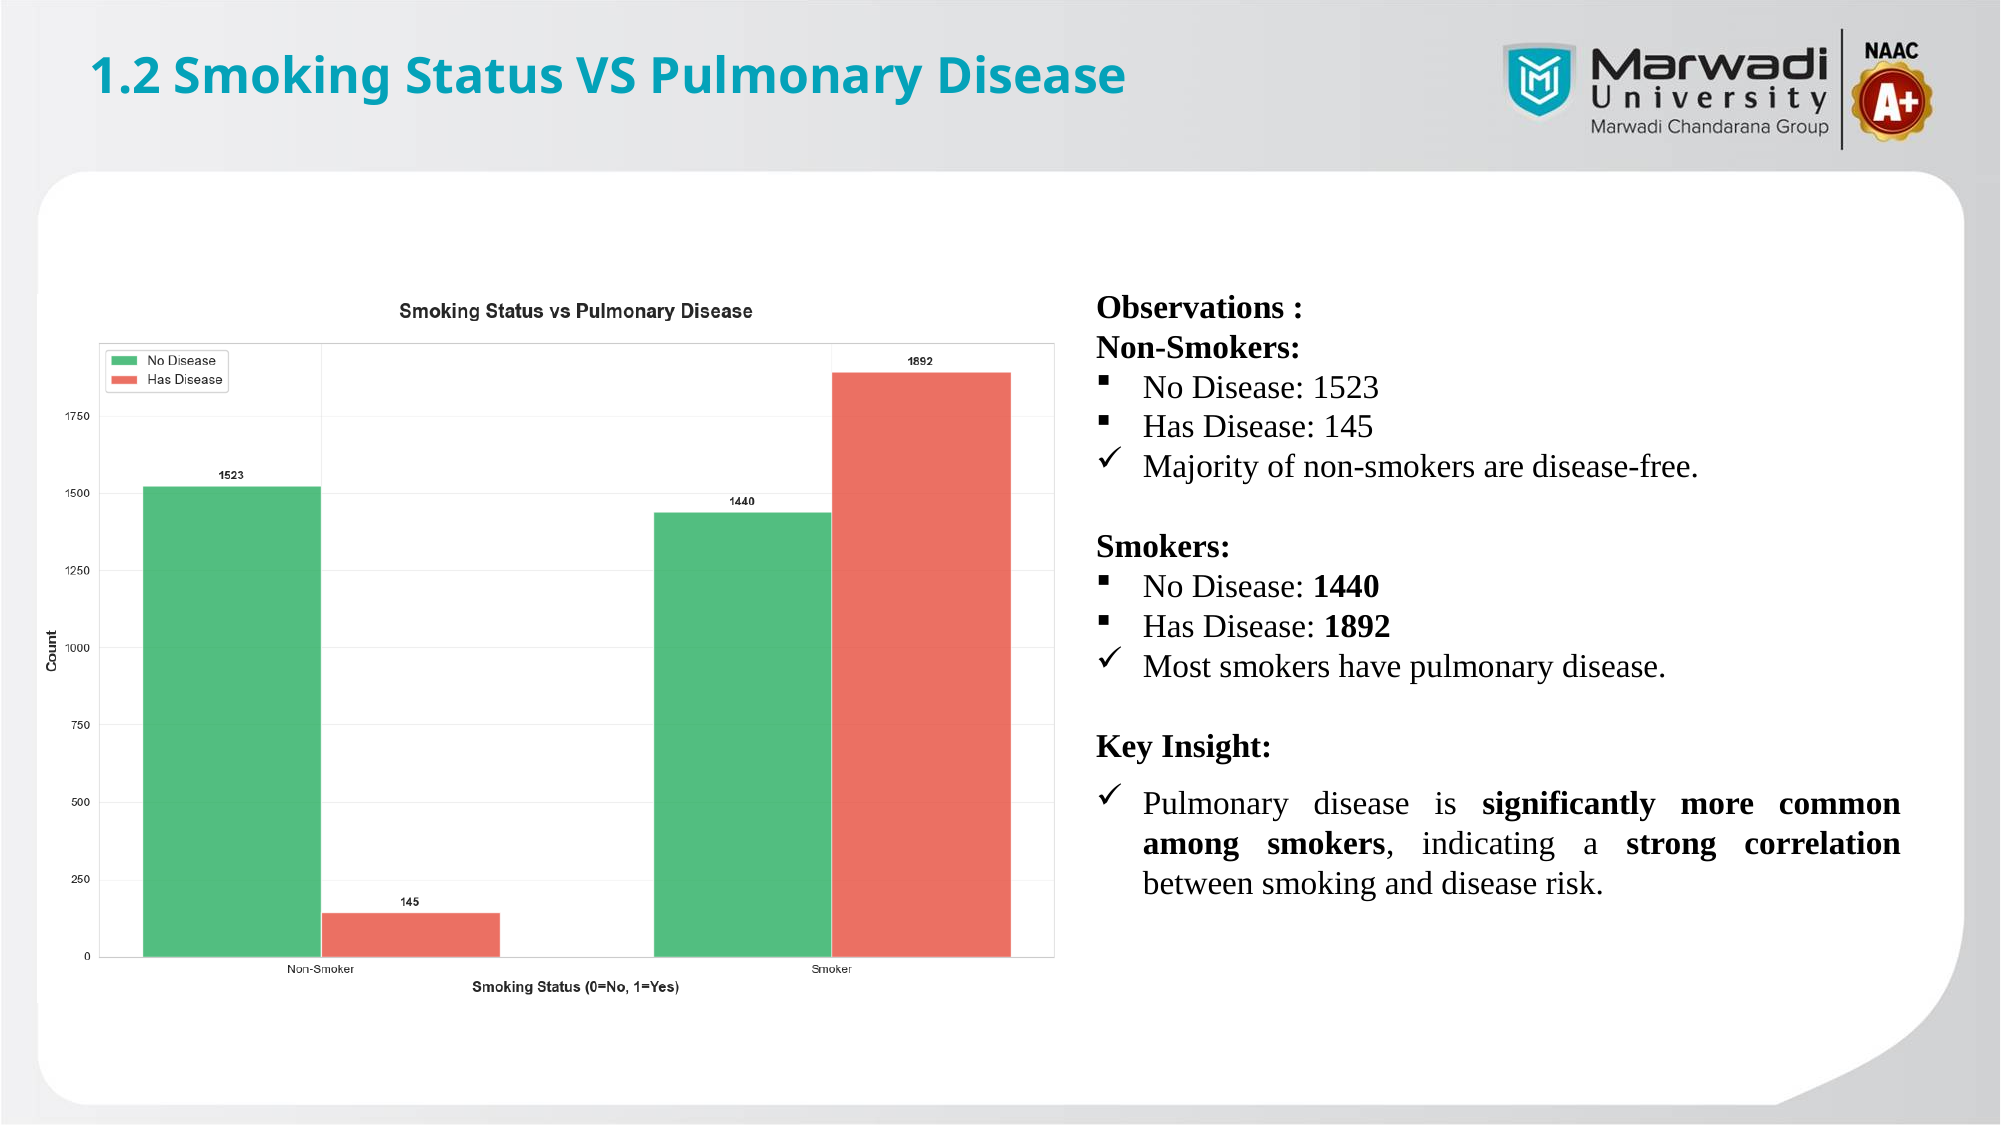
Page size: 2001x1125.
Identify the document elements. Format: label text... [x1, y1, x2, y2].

picture [0, 0, 2001, 1125]
text_box Observations : Non-Smokers: No Disease: 1523 Has Disease: 145 Majority of non-smokers are disease-free. Smokers: No Disease: 1440 Has Disease: 1892 Most smokers have pulmonary disease. Key Insight: Pulmonary disease is significantly more common among smokers, indicating a strong correlation between smoking and disease risk. [1081, 277, 1917, 989]
title 1.2 Smoking Status VS Pulmonary Disease [87, 0, 1252, 168]
